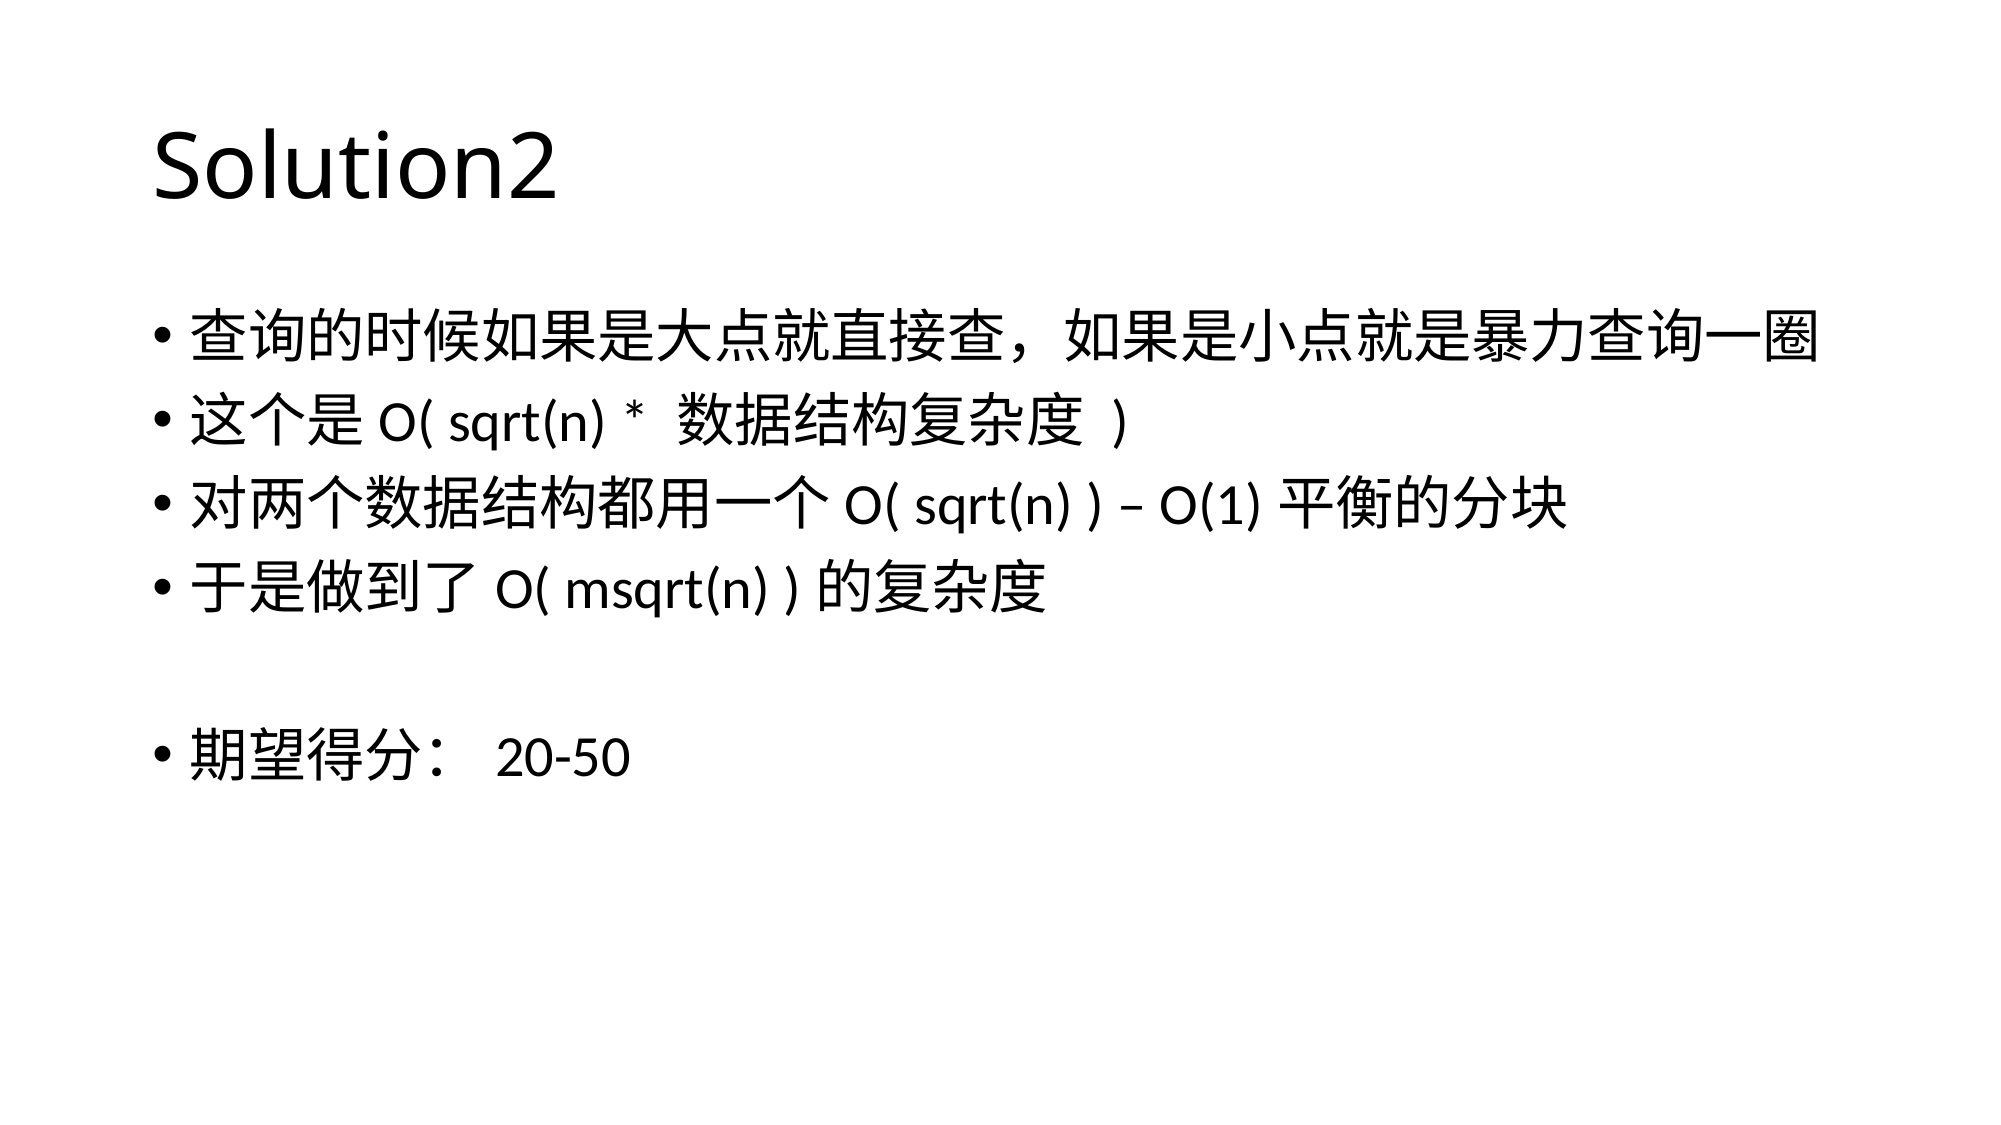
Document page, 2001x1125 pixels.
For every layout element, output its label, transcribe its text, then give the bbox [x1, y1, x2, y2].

list 查询的时候如果是大点就直接查，如果是小点就是暴力查询一圈 这个是O( sqrt(n) * 数据结构复杂度 ) 对两个数据结构都用一个O( sqrt(n) ) – O(1)平衡的分块 于是做到了O( msqrt(n) )的复杂度 期望得分：20-50 [137, 299, 1863, 1014]
title Solution2 [137, 59, 1863, 278]
